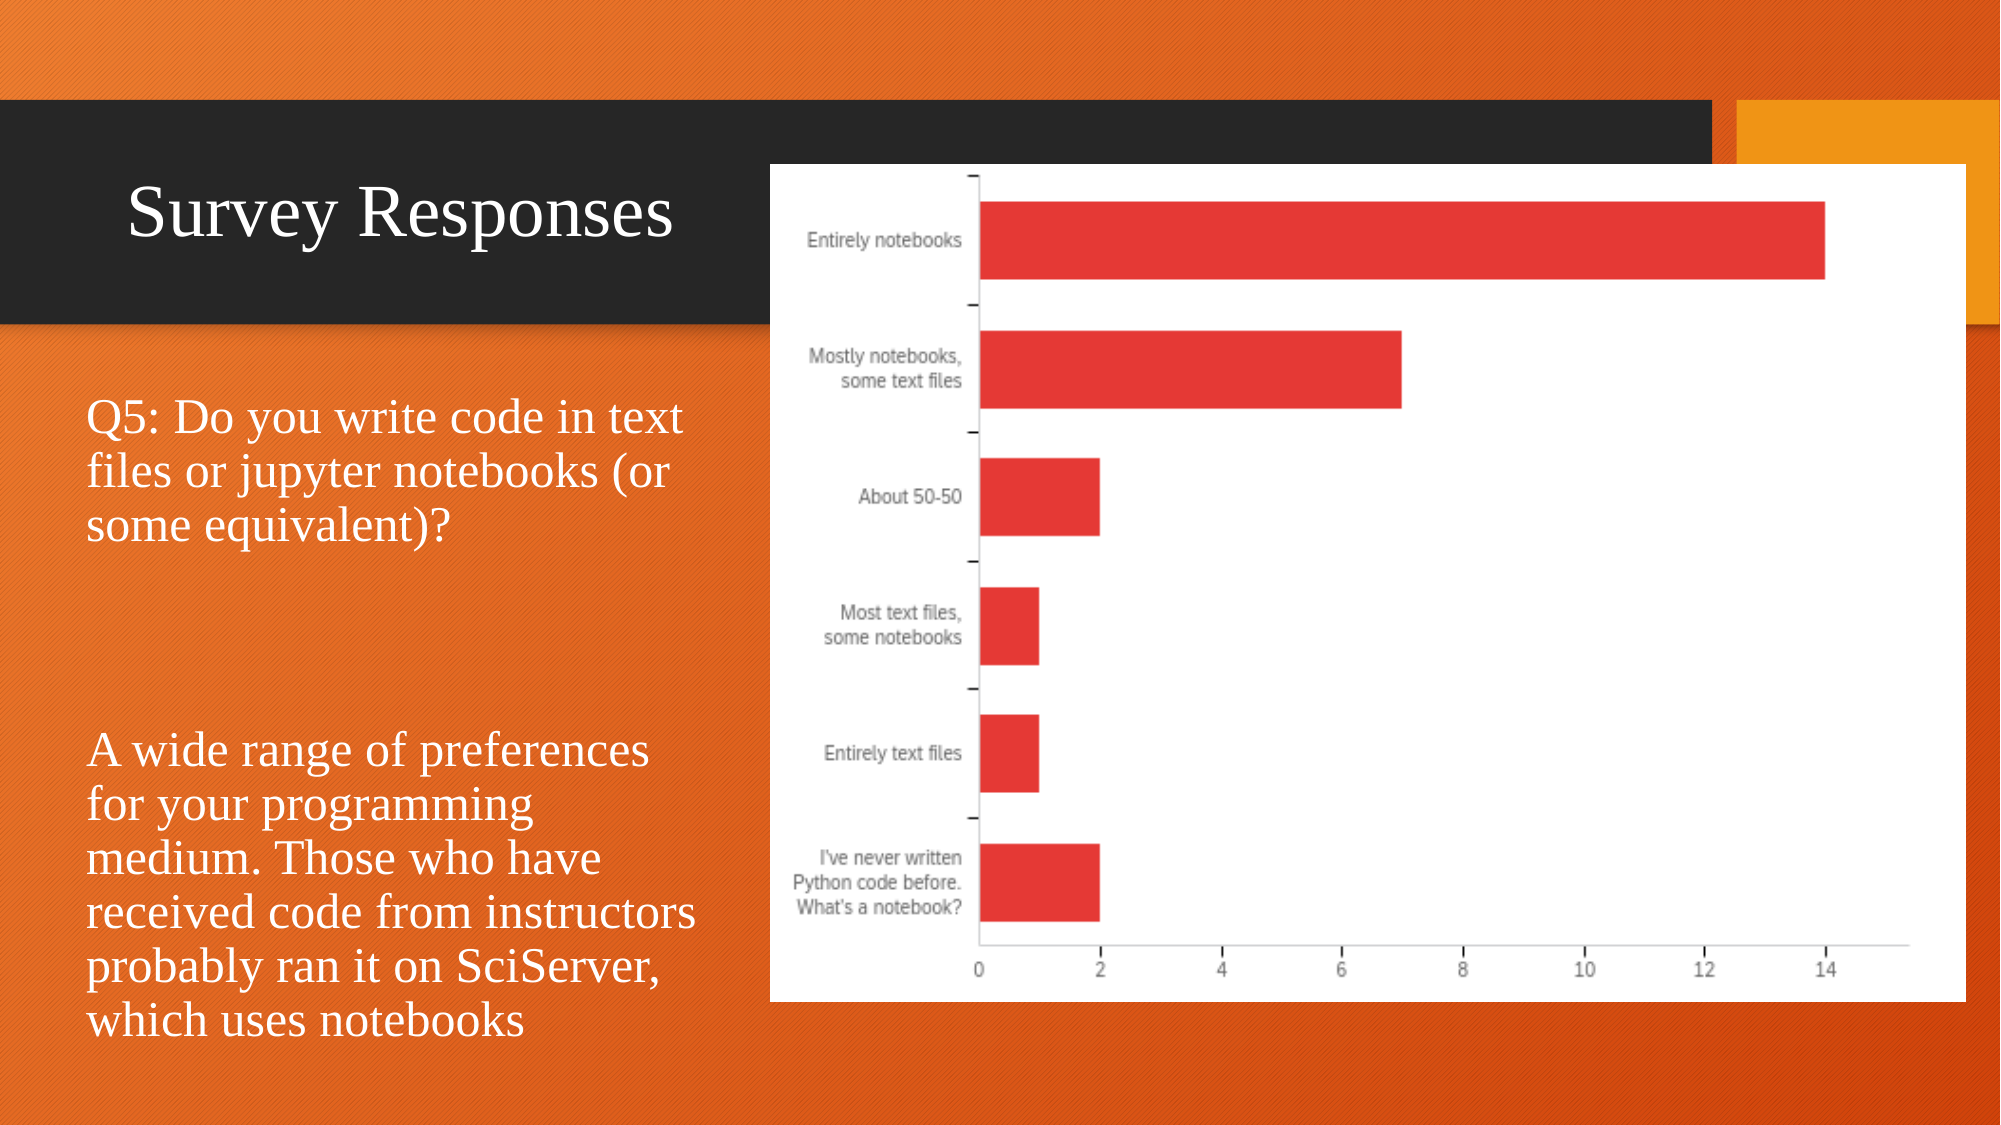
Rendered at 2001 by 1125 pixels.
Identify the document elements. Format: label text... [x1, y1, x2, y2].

picture [0, 164, 2000, 1002]
list Q5: Do you write code in text files or jupyter notebooks (or some equivalent)? A wide range of preferences for your programming medium. Those who have received code from instructors probably ran it on SciServer, which uses notebooks [71, 383, 732, 1057]
title Survey Responses [111, 123, 1689, 301]
